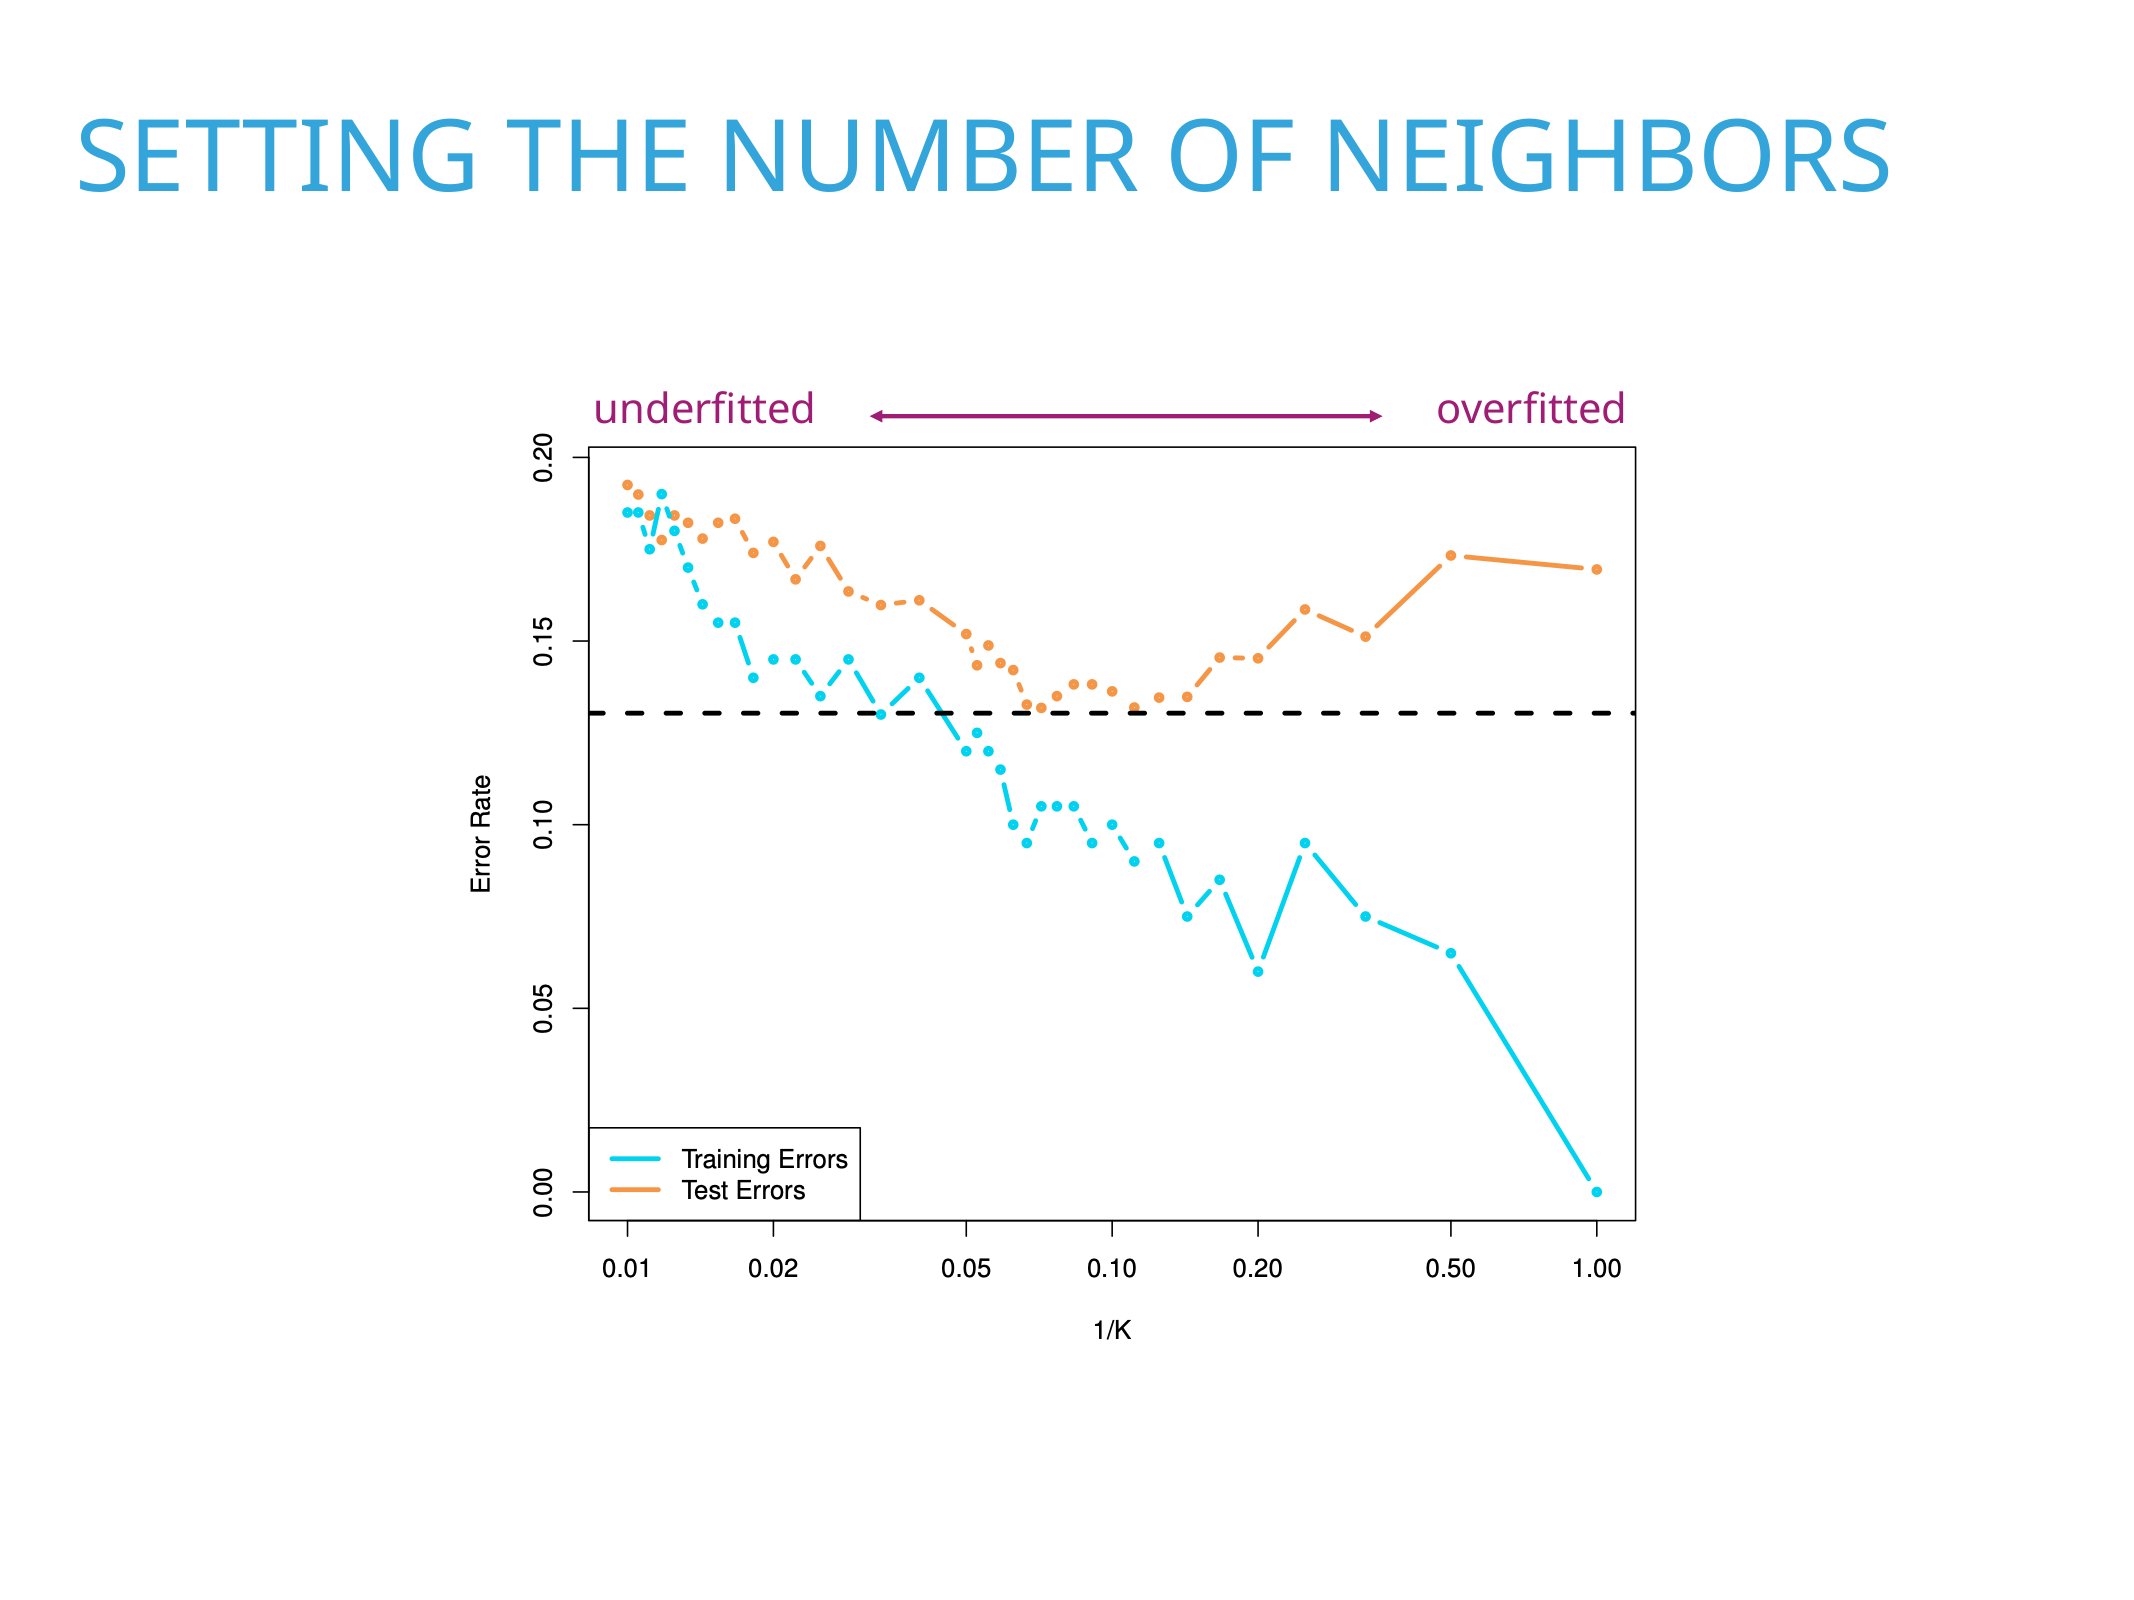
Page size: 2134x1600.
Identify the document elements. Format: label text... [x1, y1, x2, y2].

picture [465, 416, 1668, 1347]
text_box [1370, 410, 1381, 415]
text_box [872, 409, 883, 415]
text_box underfitted [585, 373, 826, 415]
text_box setting the number of neighbors [66, 106, 2067, 225]
text_box overfitted [1428, 373, 1637, 415]
